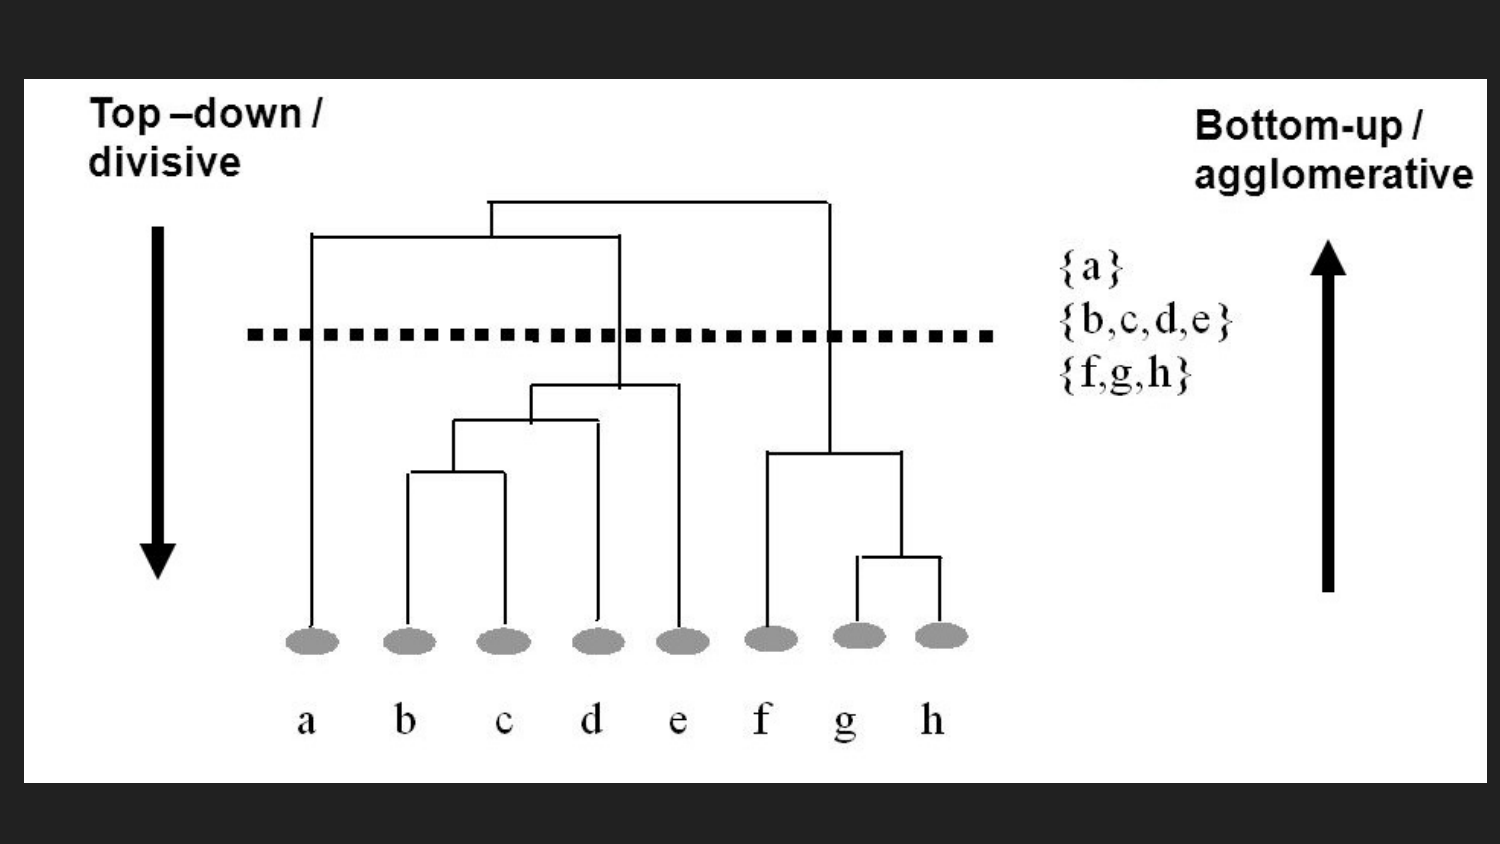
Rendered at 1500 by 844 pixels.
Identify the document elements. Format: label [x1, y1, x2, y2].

picture [24, 79, 1487, 783]
